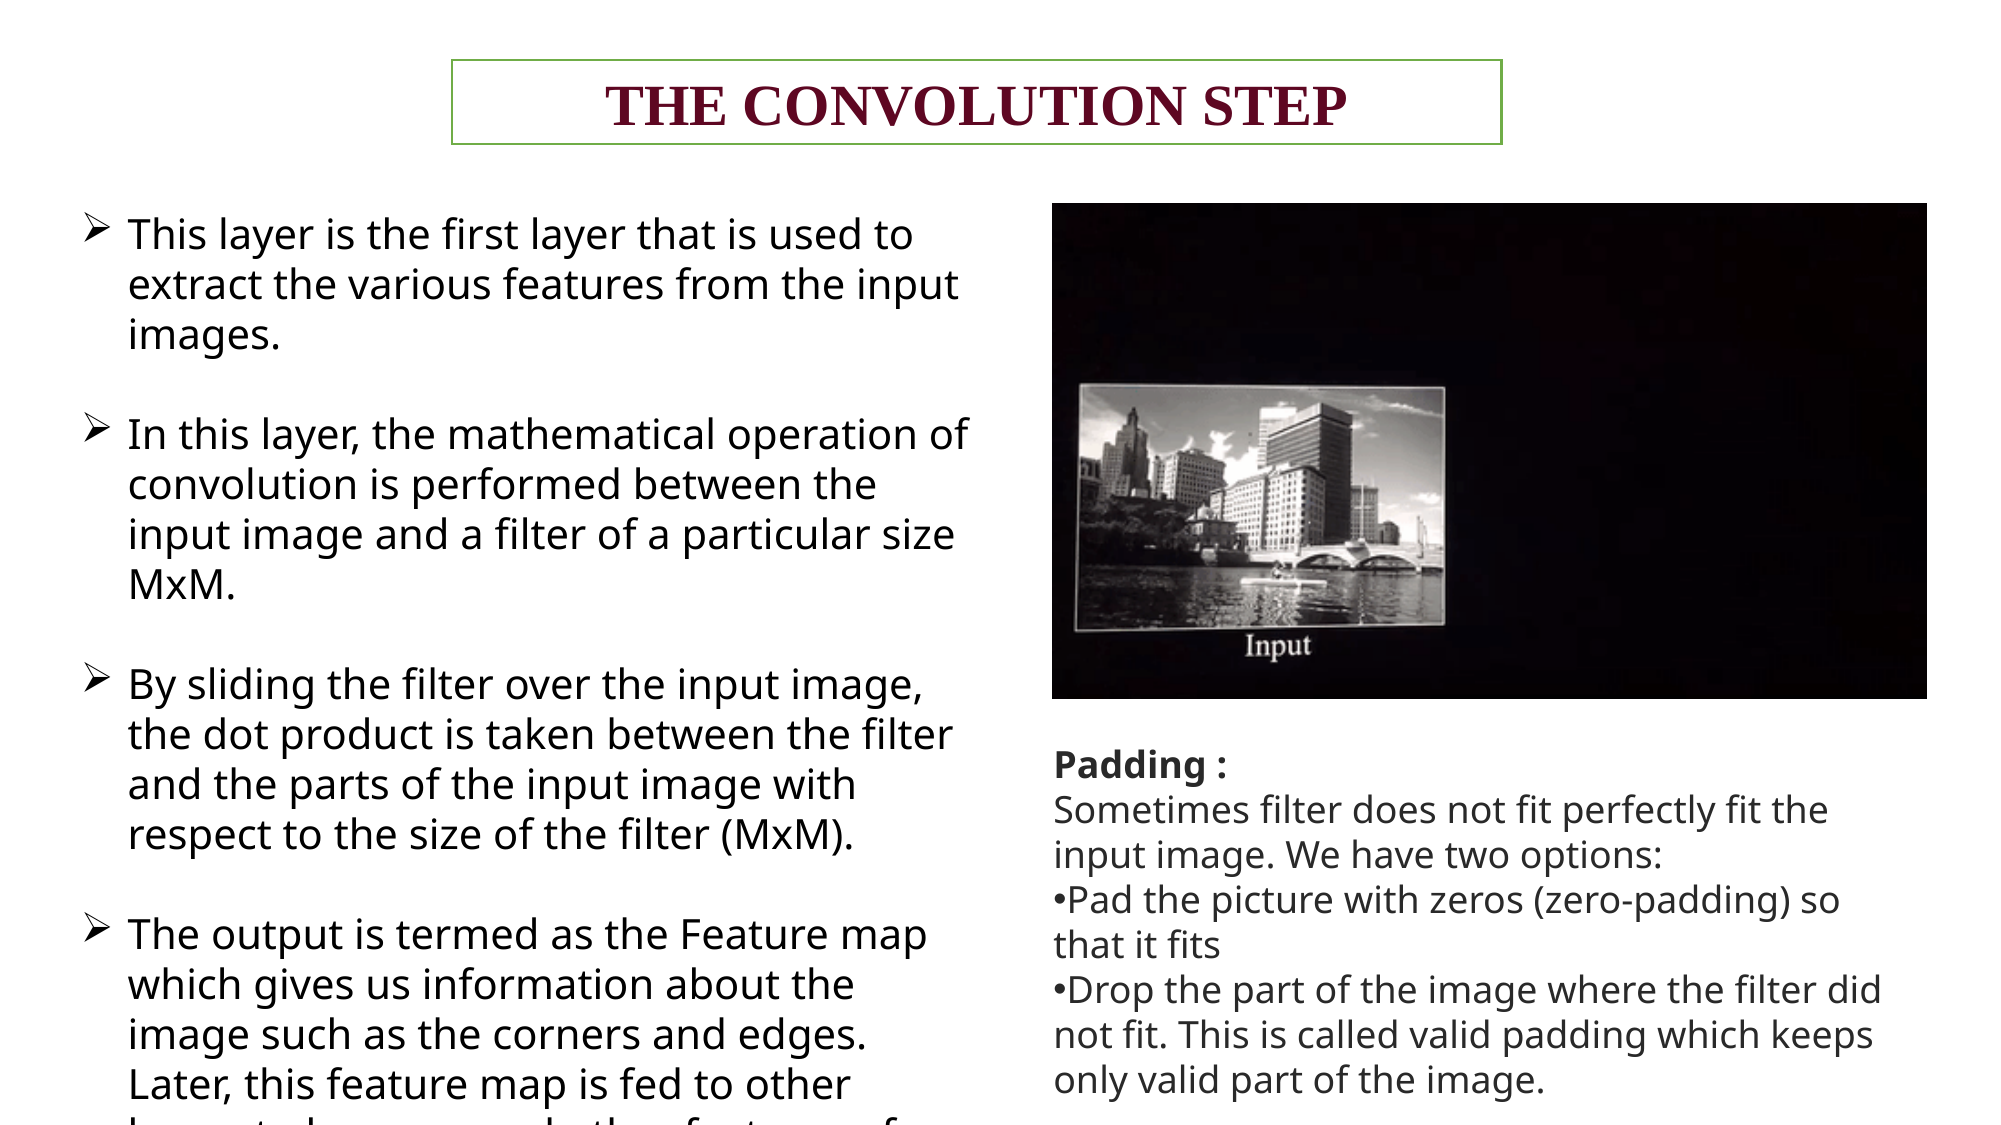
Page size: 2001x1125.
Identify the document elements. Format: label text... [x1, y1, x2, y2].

text_box Padding : Sometimes filter does not fit perfectly fit the input image. We have two options: Pad the picture with zeros (zero-padding) so that it fits Drop the part of the image where the filter did not fit. This is called valid padding which keeps only valid part of the image. [1038, 733, 1917, 1125]
picture [1052, 203, 1927, 699]
text_box THE CONVOLUTION STEP [451, 59, 1503, 145]
text_box This layer is the first layer that is used to extract the various features from the input images. In this layer, the mathematical operation of convolution is performed between the input image and a filter of a particular size MxM. By sliding the filter over the input image, the dot product is taken between the filter and the parts of the input image with respect to the size of the filter (MxM). The output is termed as the Feature map which gives us information about the image such as the corners and edges. Later, this feature map is fed to other layers to learn several other features of the input image. [66, 200, 986, 1125]
